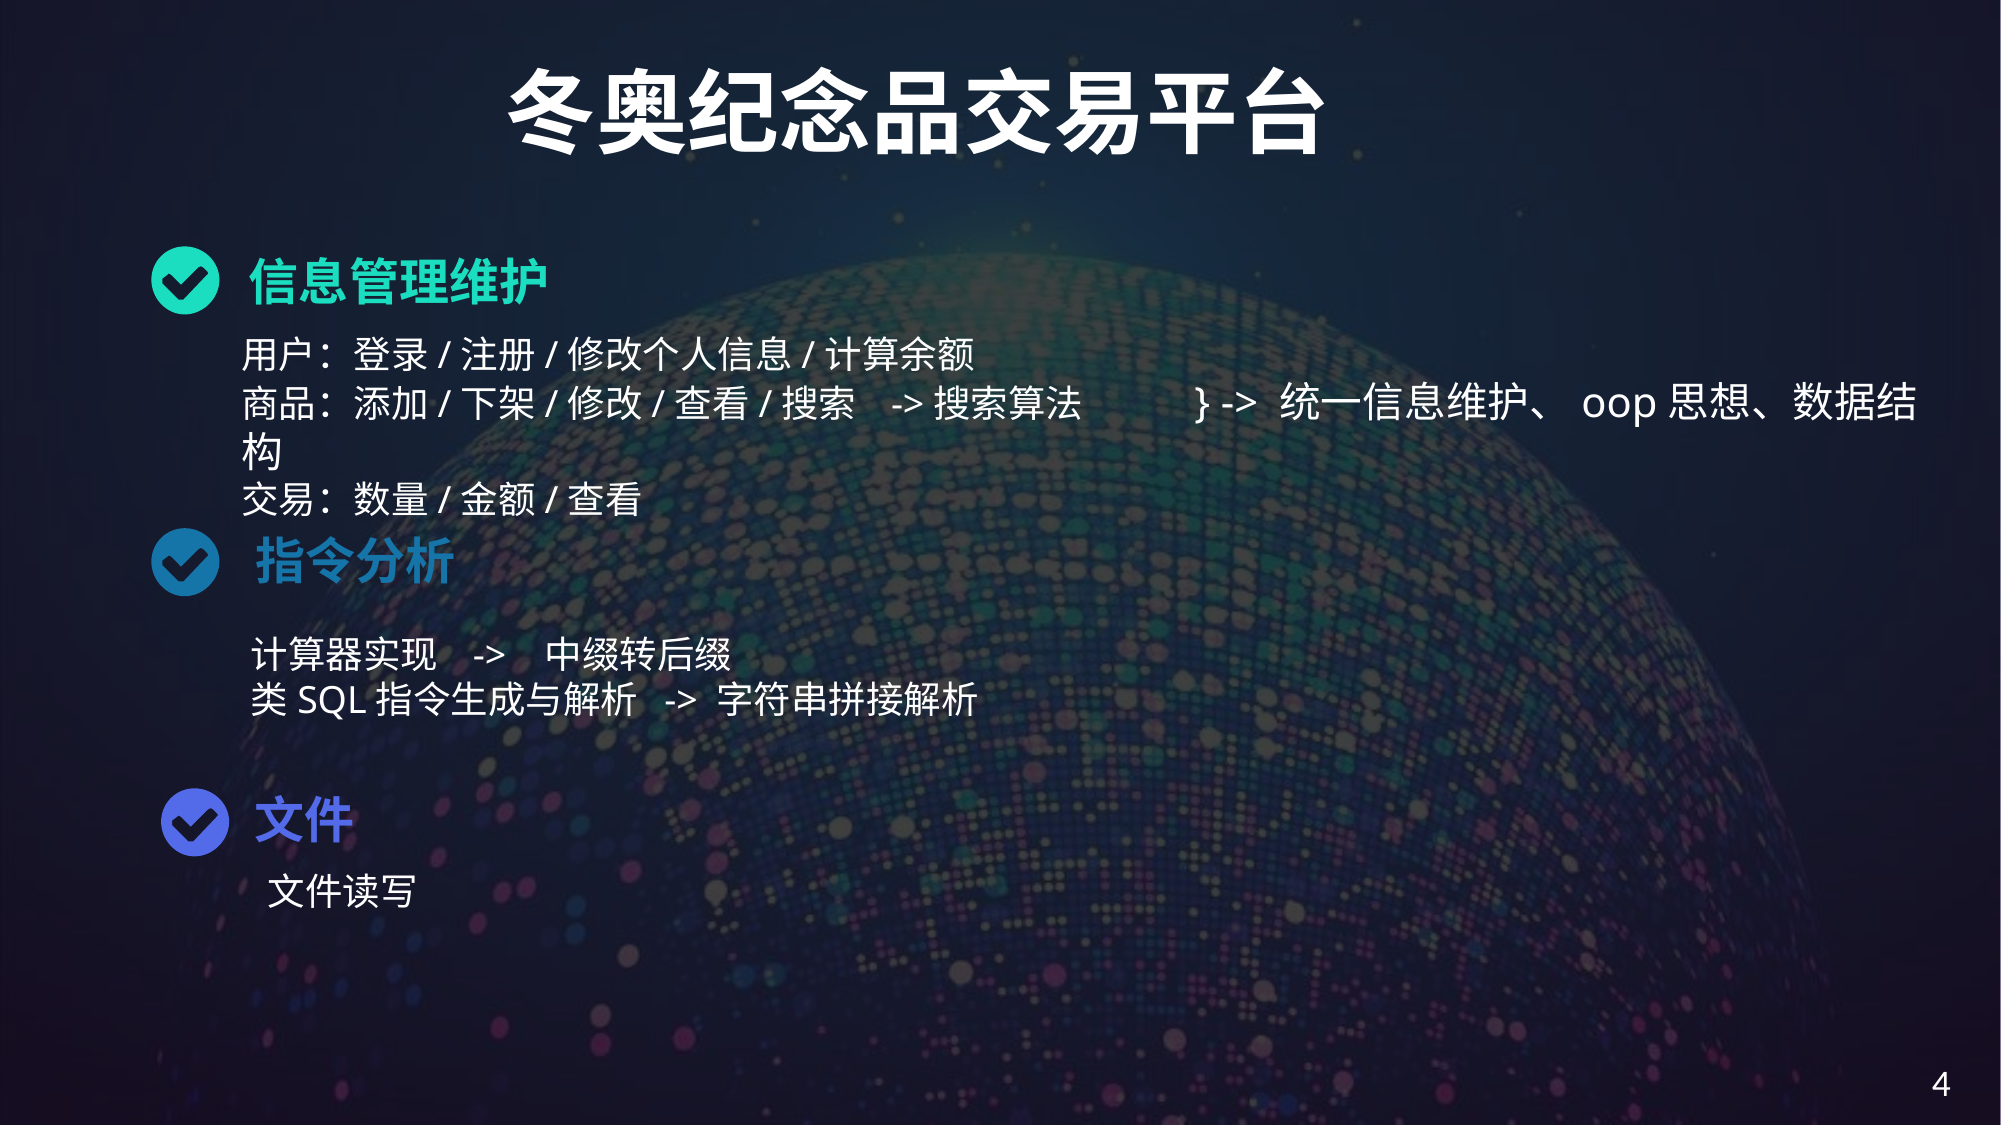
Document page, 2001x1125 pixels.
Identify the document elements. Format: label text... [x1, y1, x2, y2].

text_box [243, 249, 1028, 372]
text_box [161, 788, 230, 857]
text_box 冬奥纪念品交易平台 [338, 47, 1497, 172]
slide_number 4 [1917, 1051, 2001, 1112]
text_box [151, 246, 220, 315]
text_box 用户：登录/注册/修改个人信息/计算余额 商品：添加/下架/修改/查看/搜索 ->搜索算法 } -> 统一信息维护、oop思想、数据结构 交易：数量/金额/查看 [151, 323, 1969, 529]
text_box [243, 529, 1028, 612]
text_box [253, 788, 1052, 914]
text_box 计算器实现 -> 中缀转后缀 类SQL指令生成与解析 -> 字符串拼接解析 [161, 623, 1191, 729]
text_box [151, 529, 220, 597]
